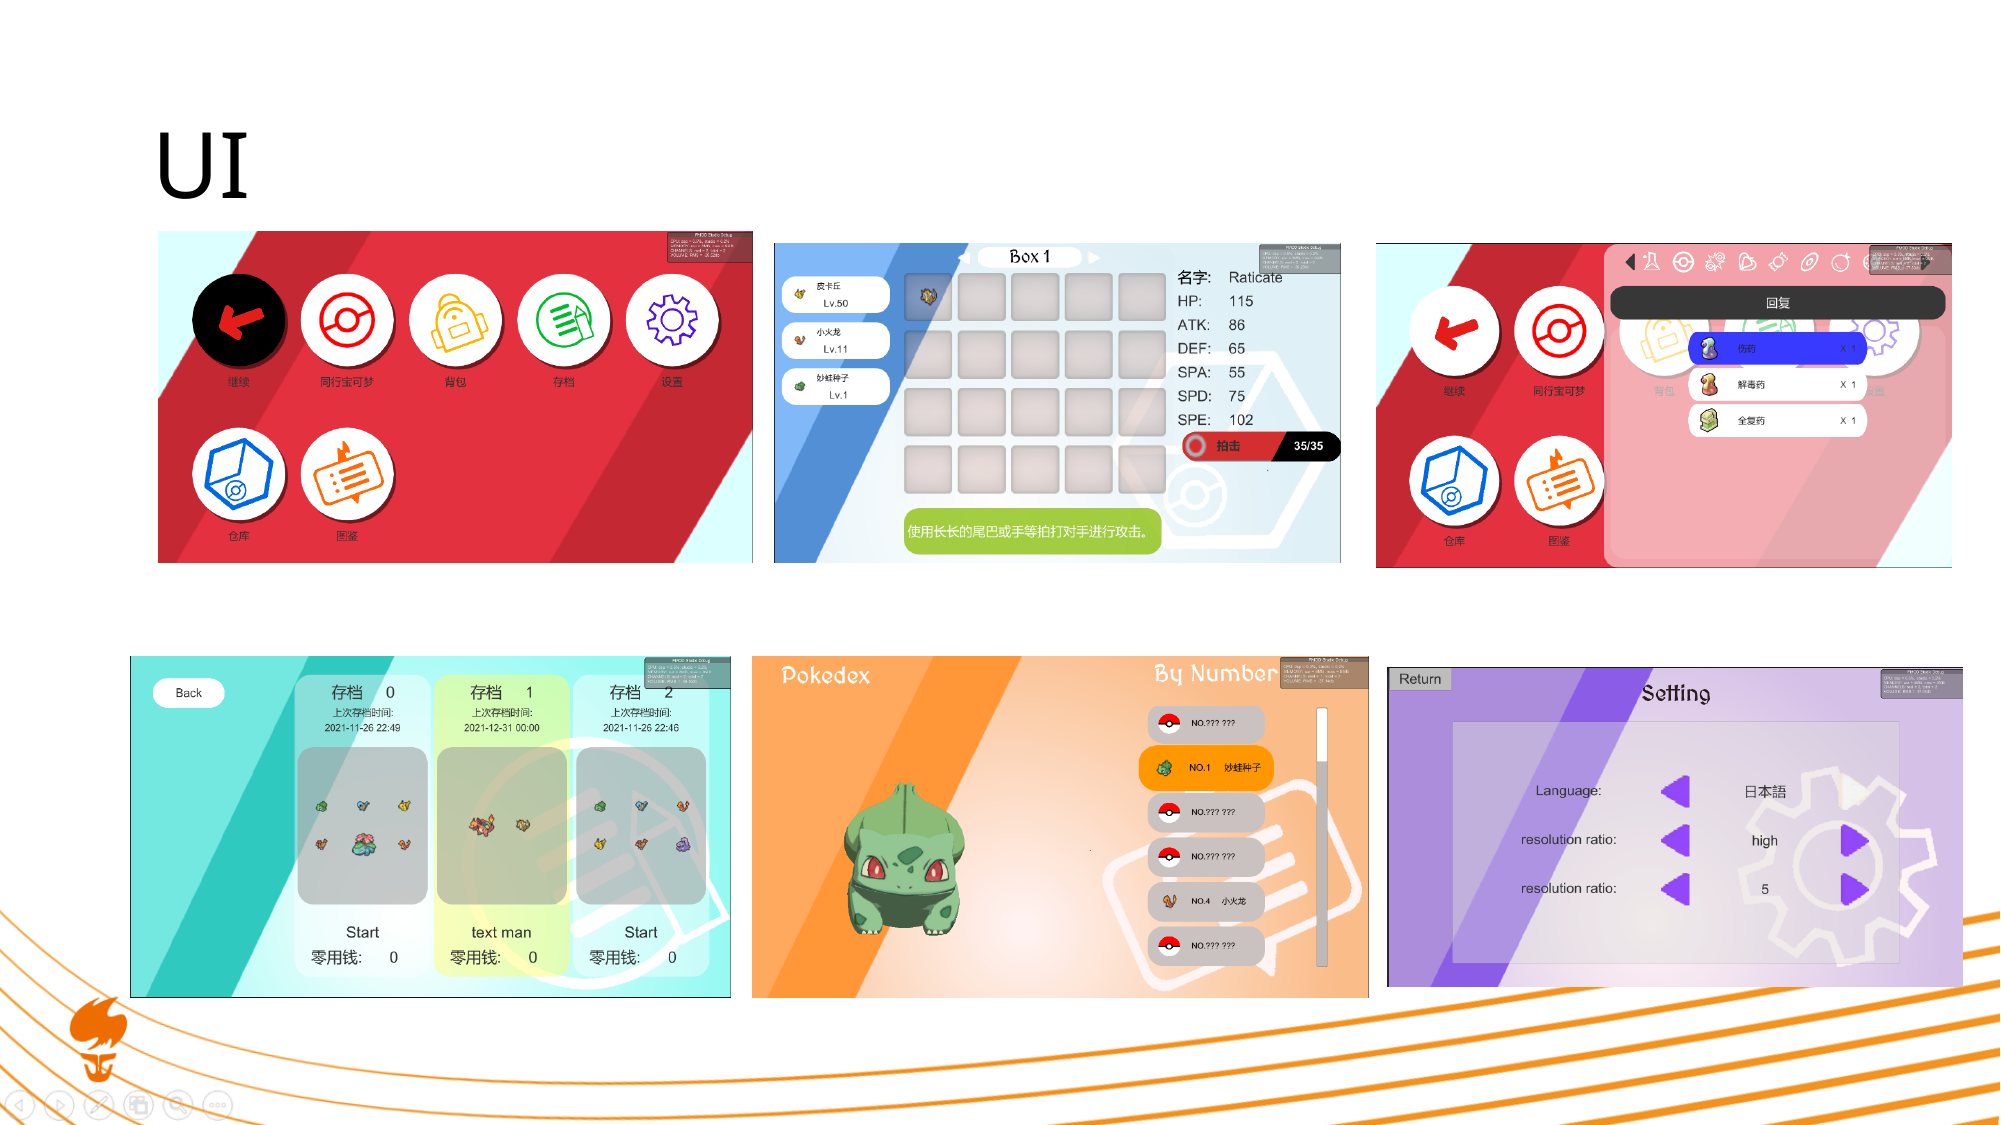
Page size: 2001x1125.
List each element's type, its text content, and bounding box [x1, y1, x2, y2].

picture [0, 0, 2000, 1125]
title UI [137, 59, 1863, 278]
